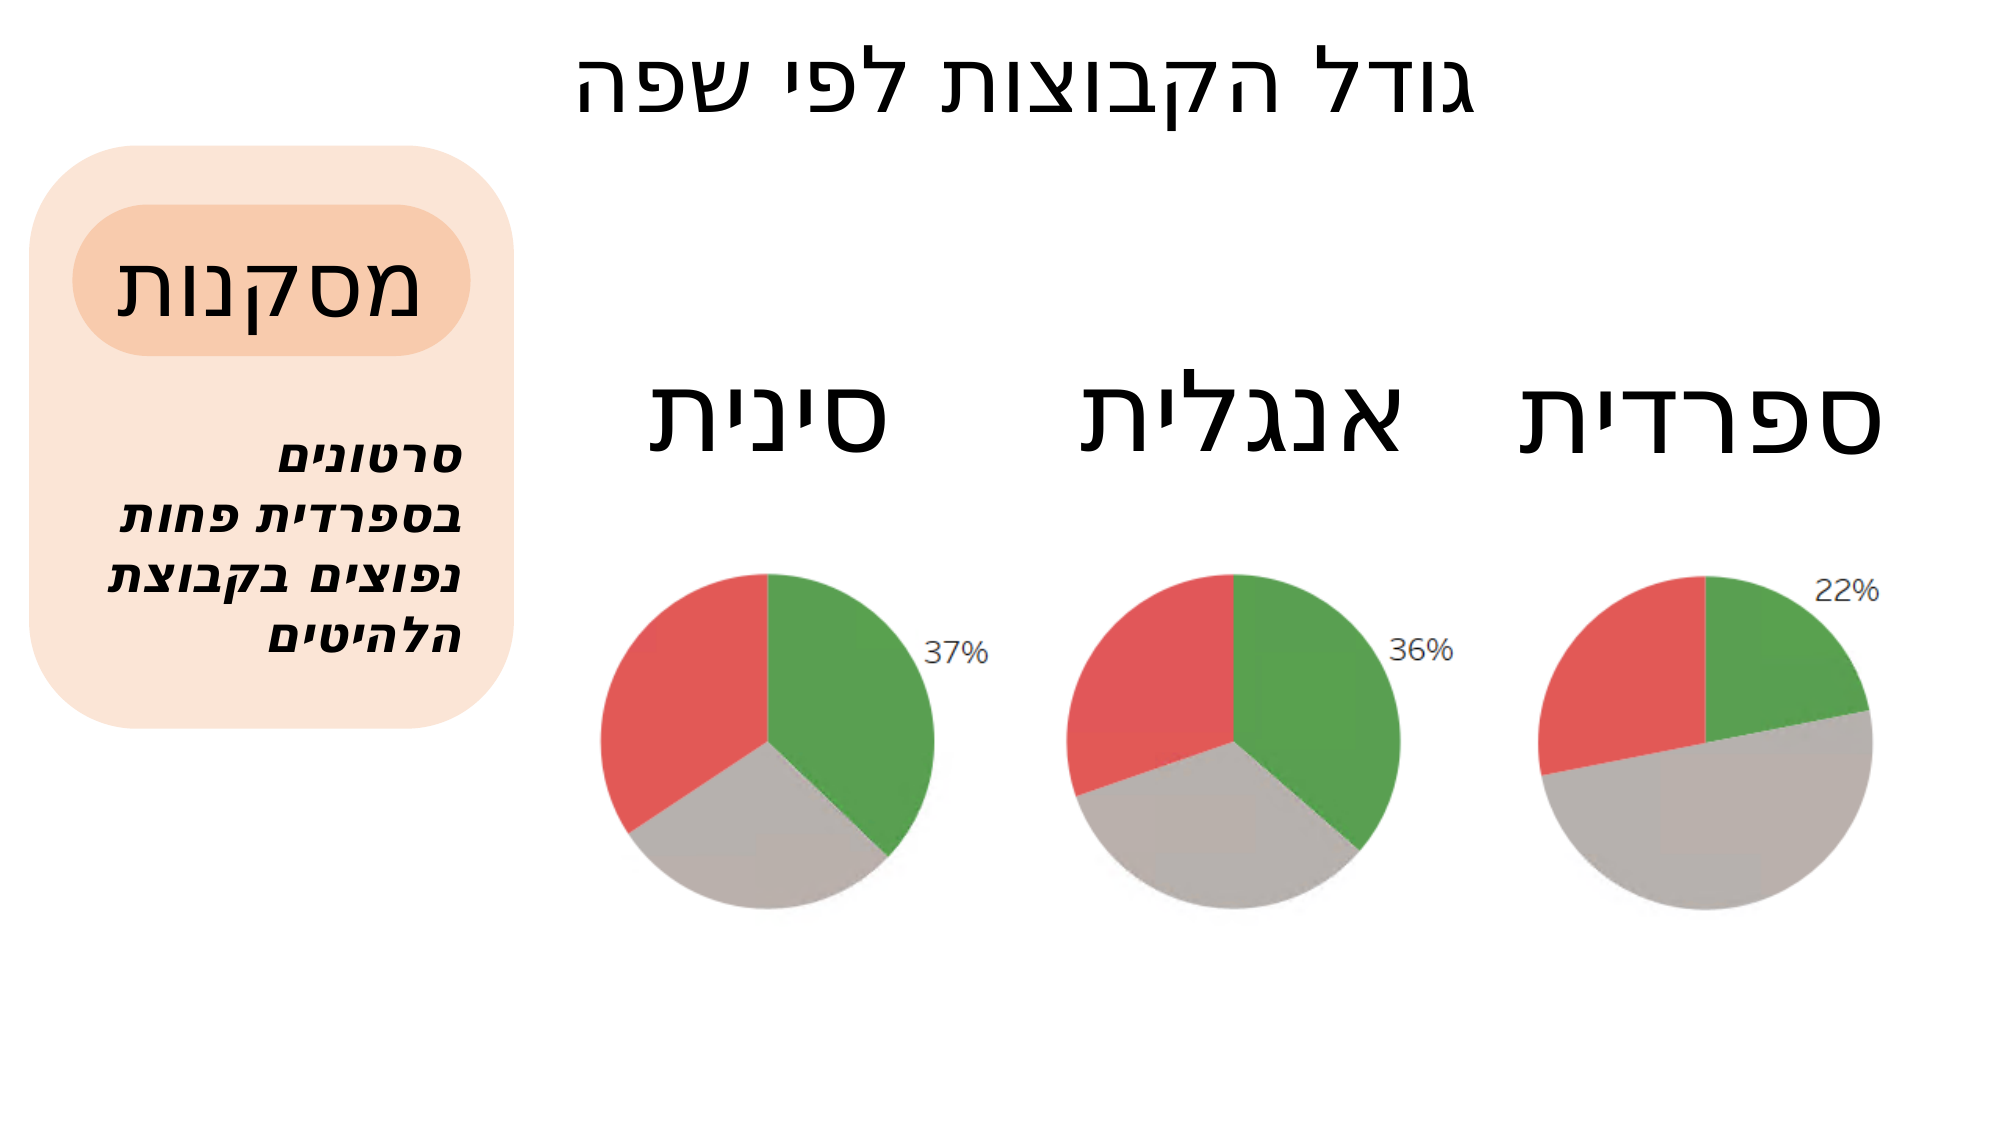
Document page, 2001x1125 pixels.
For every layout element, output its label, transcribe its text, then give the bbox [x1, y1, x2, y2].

title גודל הקבוצות לפי שפה [0, 0, 1494, 192]
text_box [578, 330, 1918, 930]
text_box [29, 145, 514, 729]
